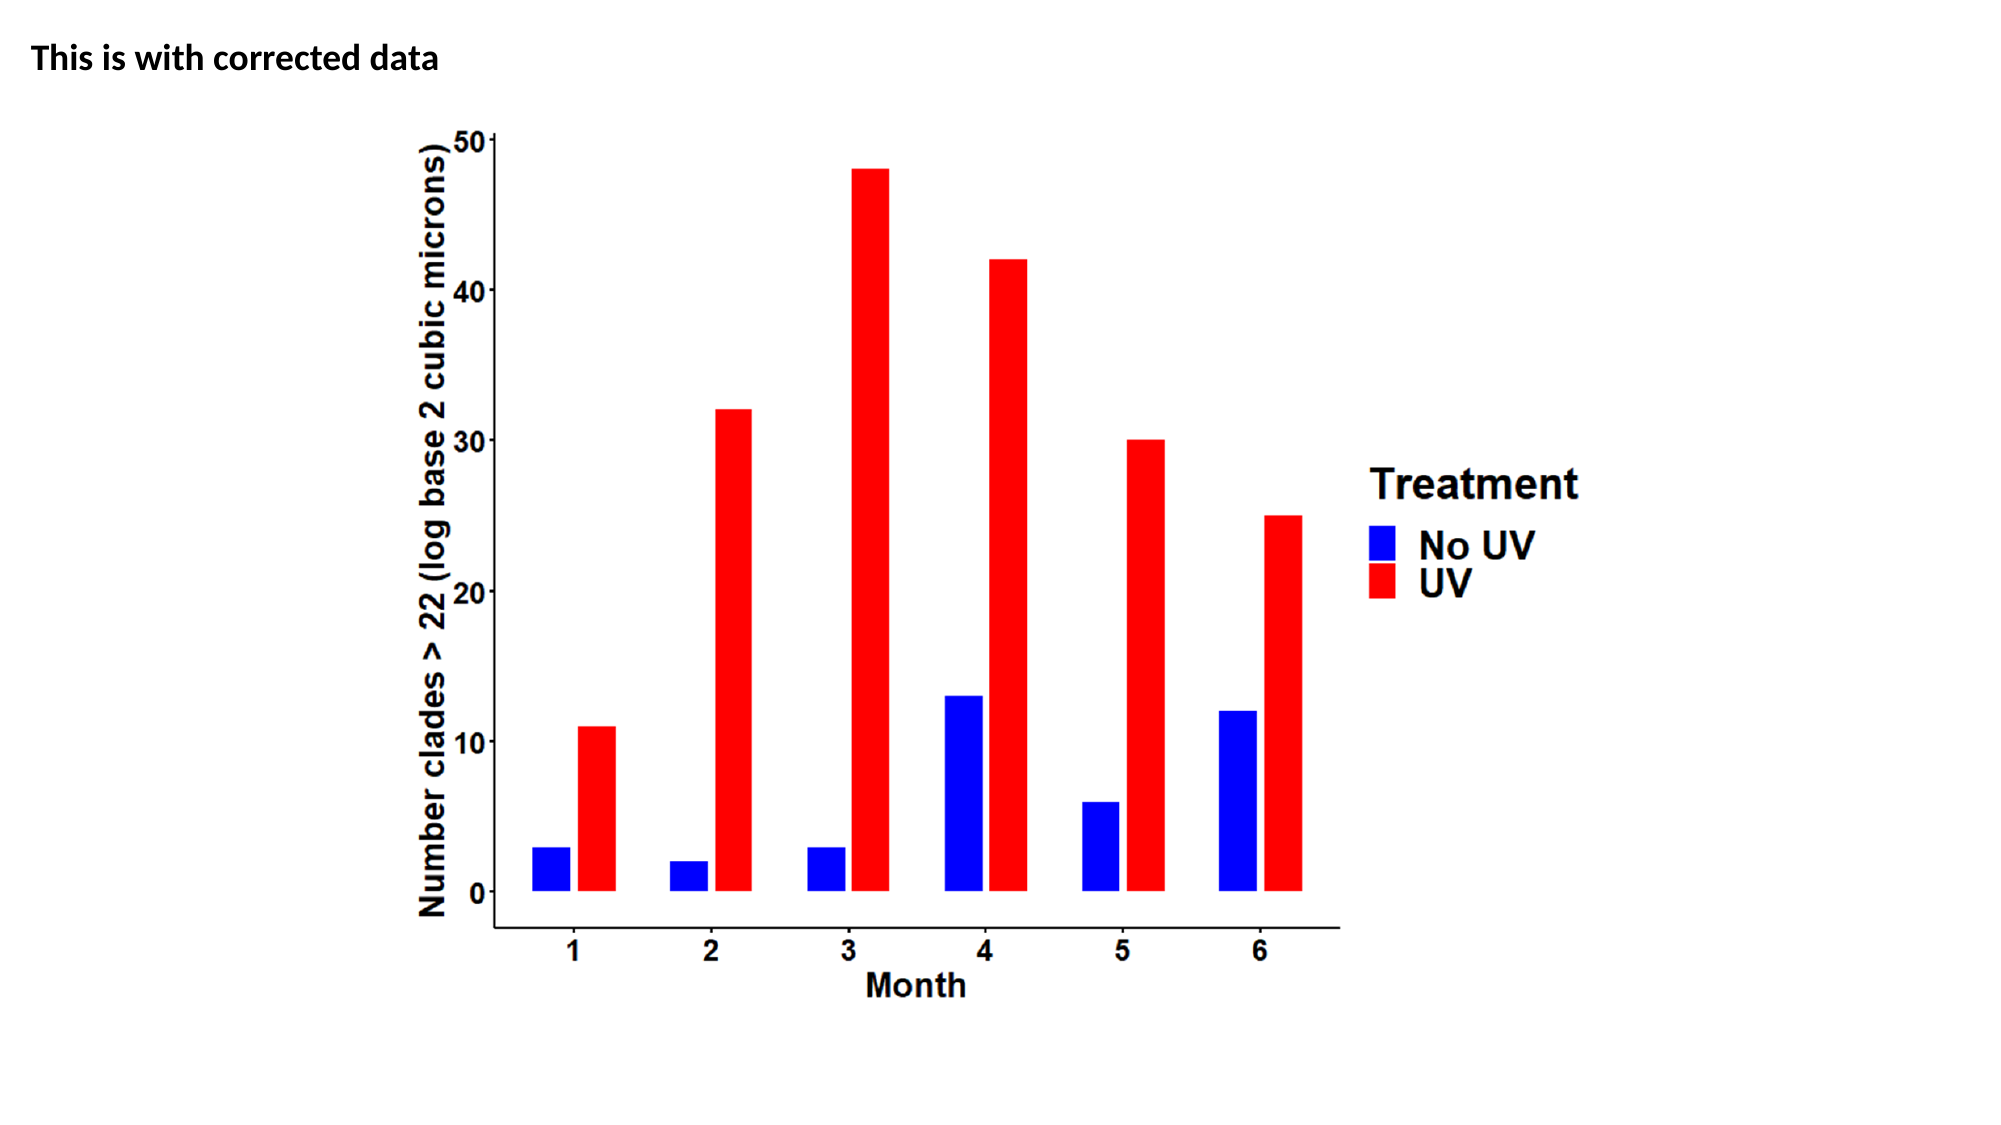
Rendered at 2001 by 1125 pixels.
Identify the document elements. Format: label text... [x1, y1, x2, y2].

picture [407, 124, 1597, 1012]
text_box This is with corrected data [16, 25, 590, 86]
